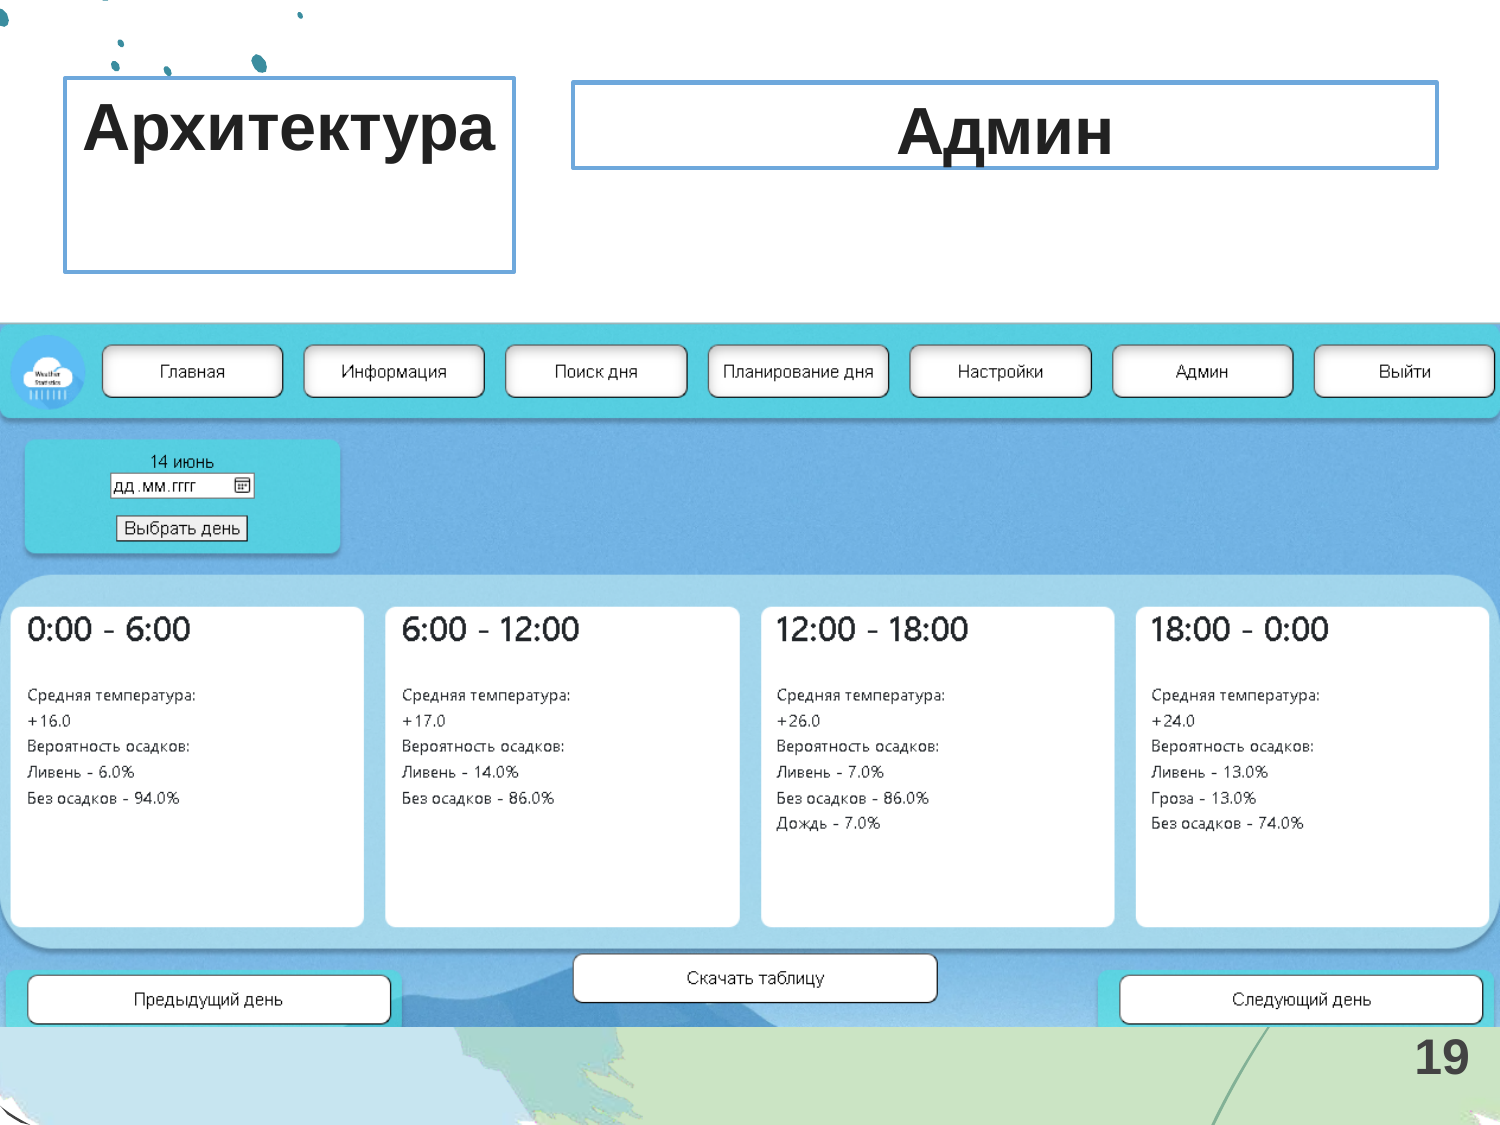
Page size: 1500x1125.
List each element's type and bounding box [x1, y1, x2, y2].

text_box [0, 0, 1500, 321]
text_box [0, 1034, 1500, 1125]
picture [0, 321, 1500, 1027]
